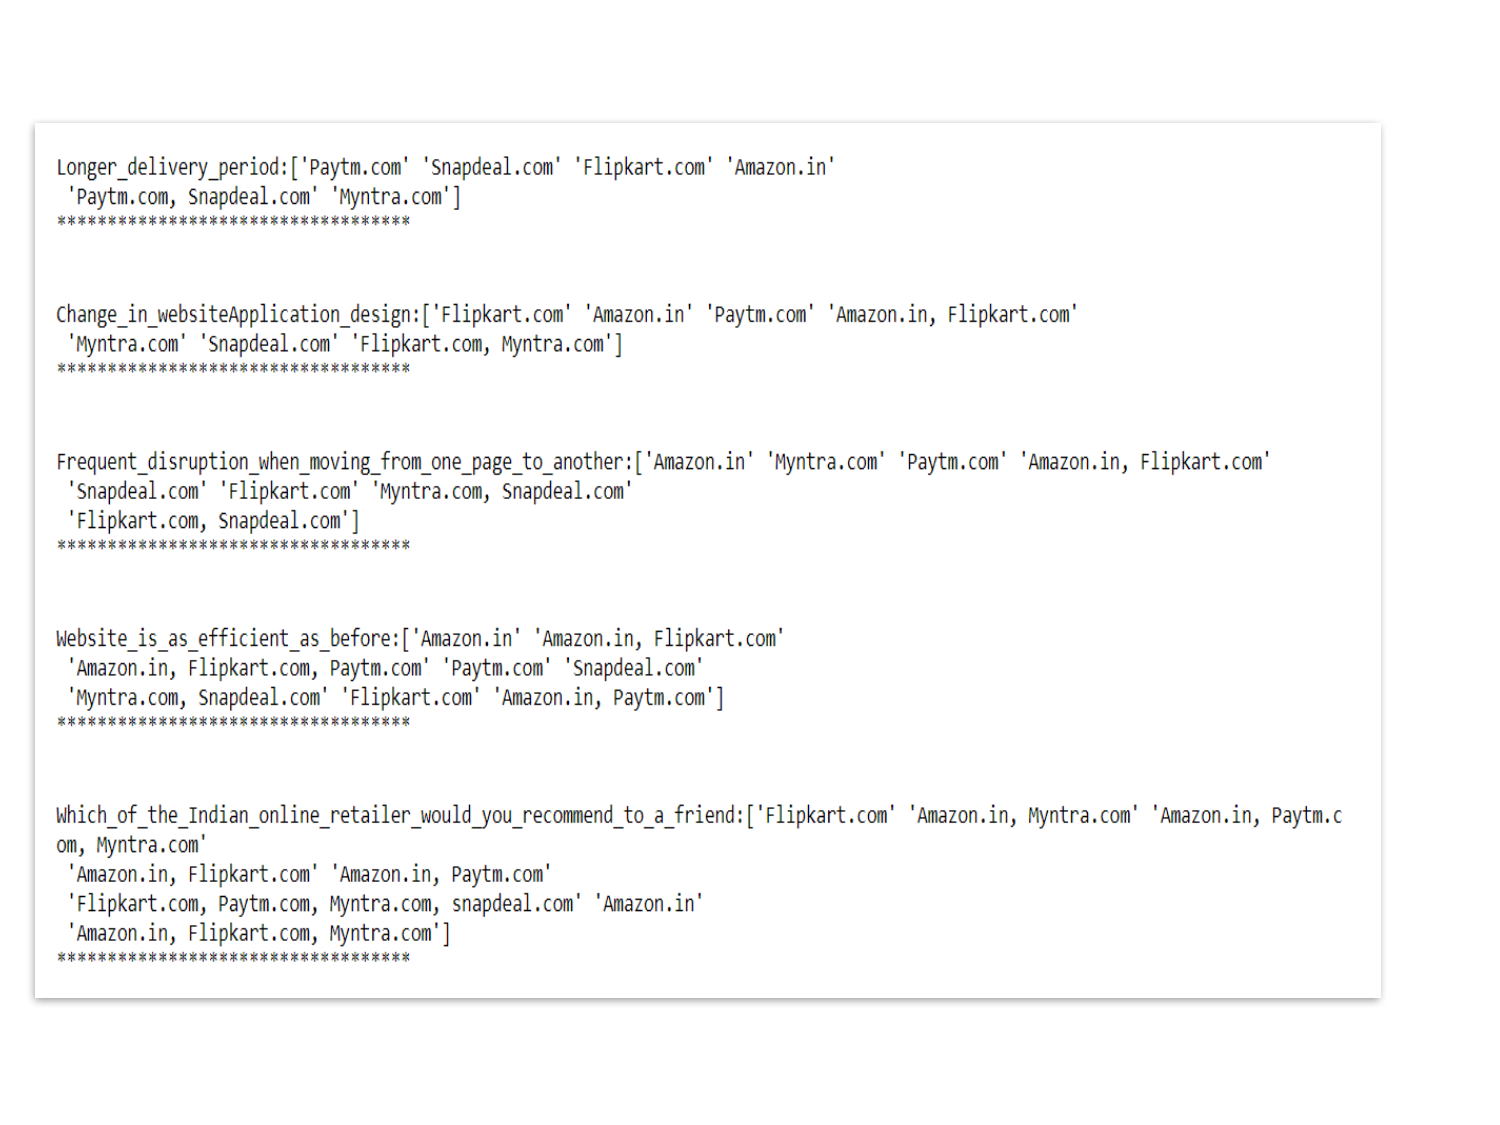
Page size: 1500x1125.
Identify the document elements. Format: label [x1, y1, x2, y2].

picture [48, 136, 1367, 984]
